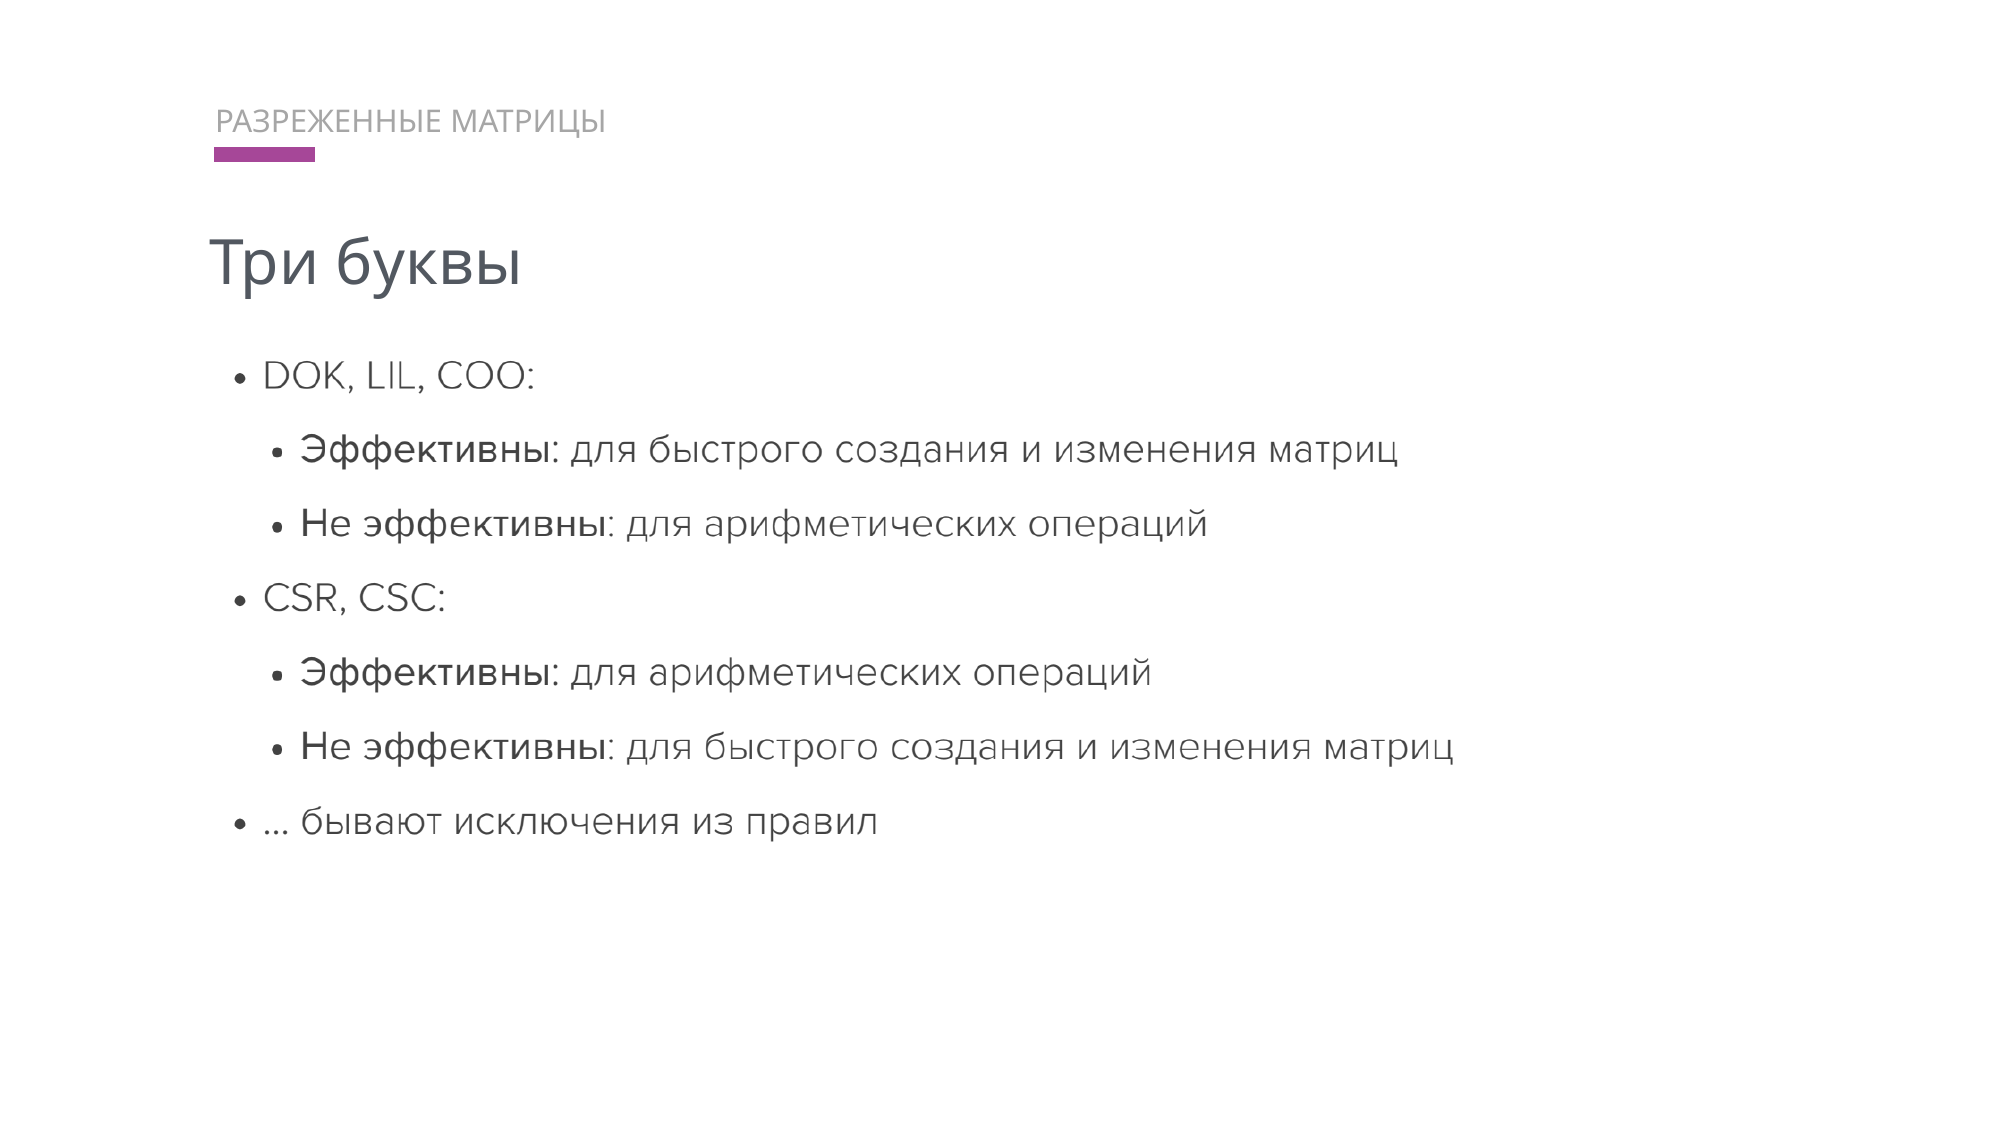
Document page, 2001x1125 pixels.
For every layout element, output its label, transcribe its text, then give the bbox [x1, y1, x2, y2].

picture [214, 328, 1495, 879]
text_box Три буквы [204, 195, 1794, 335]
text_box РАЗРЕЖЕННЫЕ МАТРИЦЫ [211, 85, 1800, 139]
